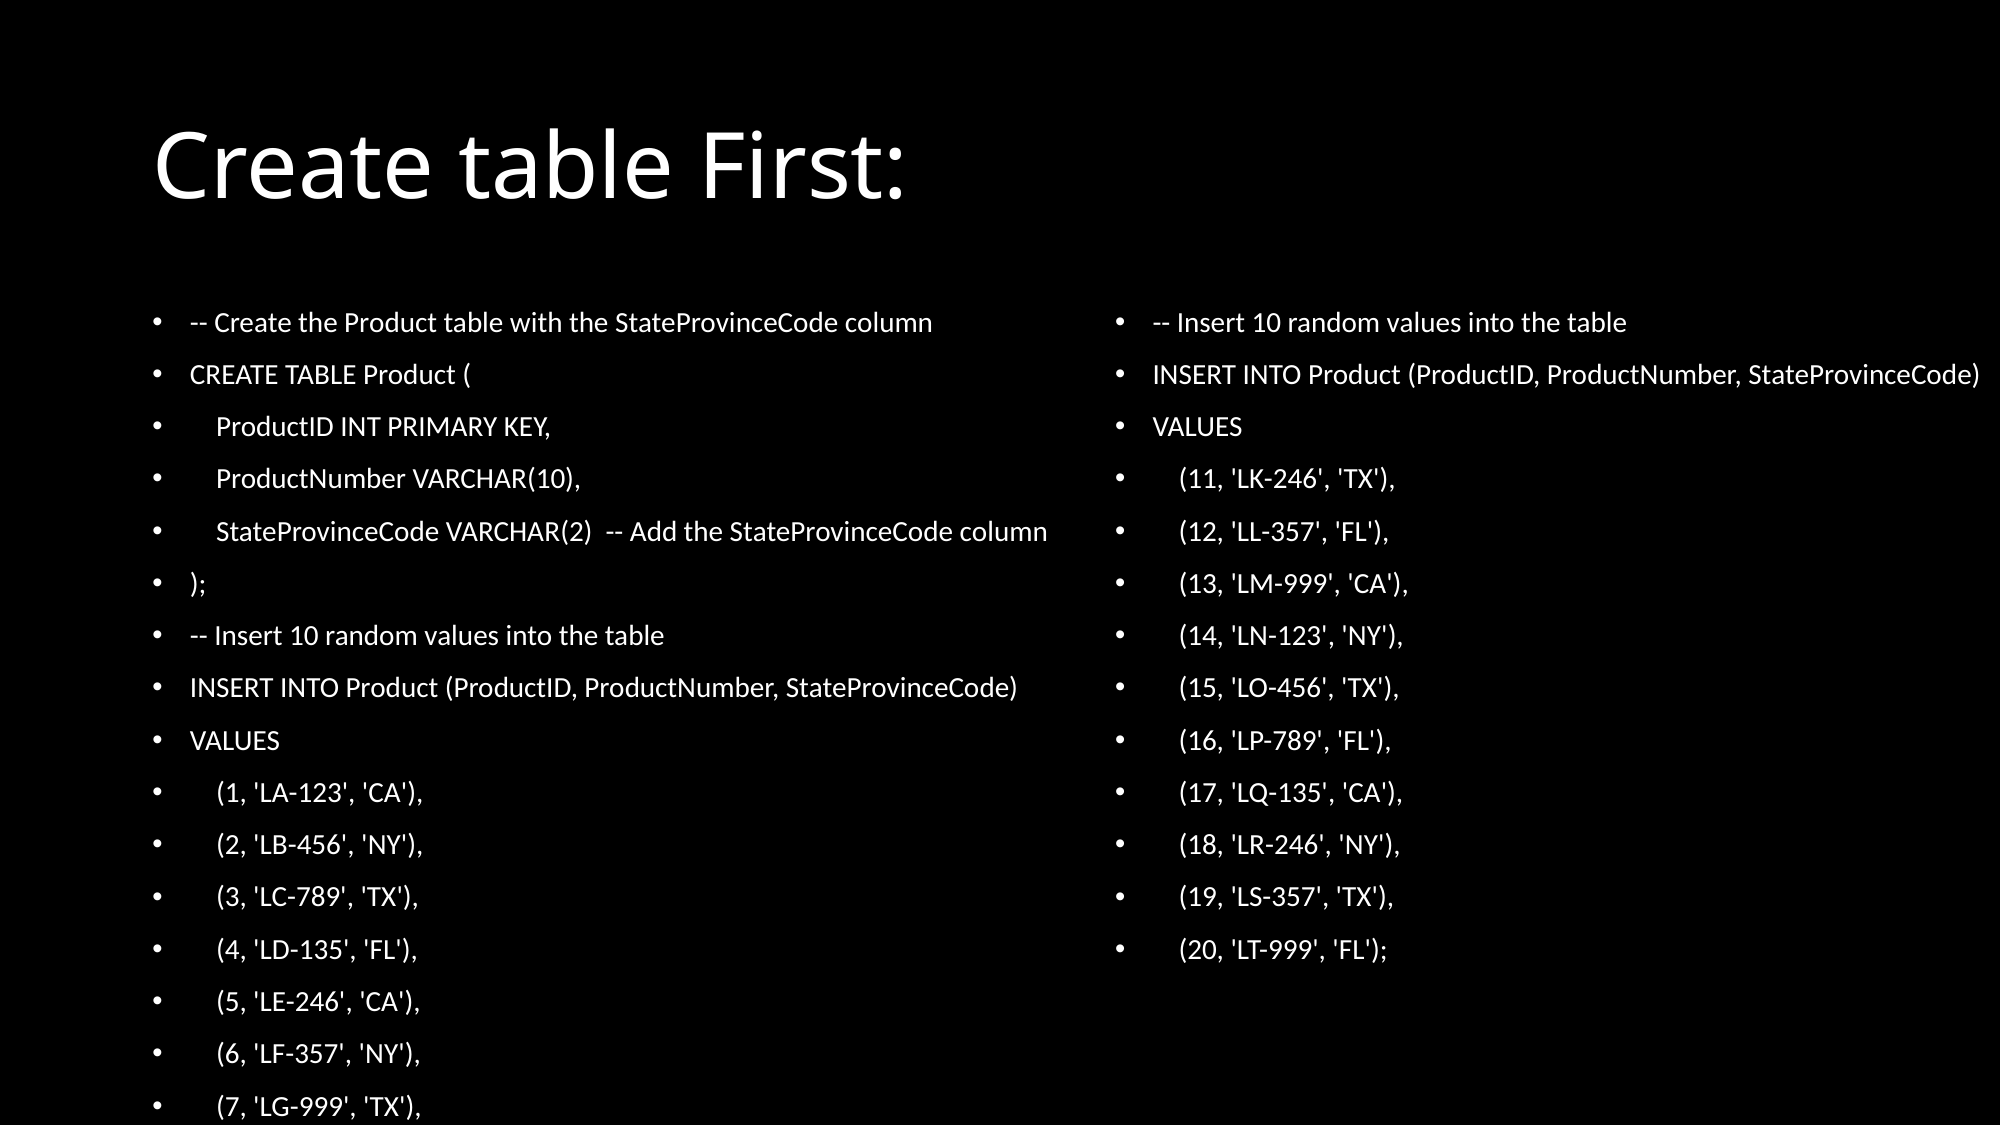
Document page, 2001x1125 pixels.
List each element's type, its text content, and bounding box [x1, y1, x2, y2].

text_box -- Insert 10 random values into the table INSERT INTO Product (ProductID, ProductNumber, StateProvinceCode) VALUES (11, 'LK-246', 'TX'), (12, 'LL-357', 'FL'), (13, 'LM-999', 'CA'), (14, 'LN-123', 'NY'), (15, 'LO-456', 'TX'), (16, 'LP-789', 'FL'), (17, 'LQ-135', 'CA'), (18, 'LR-246', 'NY'), (19, 'LS-357', 'TX'), (20, 'LT-999', 'FL'); [1099, 299, 2000, 1014]
title Create table First: [137, 59, 1863, 278]
list -- Create the Product table with the StateProvinceCode column CREATE TABLE Product ( ProductID INT PRIMARY KEY, ProductNumber VARCHAR(10), StateProvinceCode VARCHAR(2) -- Add the StateProvinceCode column ); -- Insert 10 random values into the table INSERT INTO Product (ProductID, ProductNumber, StateProvinceCode) VALUES (1, 'LA-123', 'CA'), (2, 'LB-456', 'NY'), (3, 'LC-789', 'TX'), (4, 'LD-135', 'FL'), (5, 'LE-246', 'CA'), (6, 'LF-357', 'NY'), (7, 'LG-999', 'TX'), (8, 'LH-123', 'FL'), (9, 'LI-456', 'CA'), (10, 'LJ-789', 'NY'), (11, 'LK-246', 'TX'), (12, 'LL-357', 'FL'), (13, 'LM-999', 'CA'), (14, 'LN-123', 'NY'), (15, 'LO-456', 'TX'), (16, 'LP-789', 'FL'), (17, 'LQ-135', 'CA'), (18, 'LR-246', 'NY'), (19, 'LS-357', 'TX'), (20, 'LT-999', 'FL'); [137, 299, 1084, 1014]
